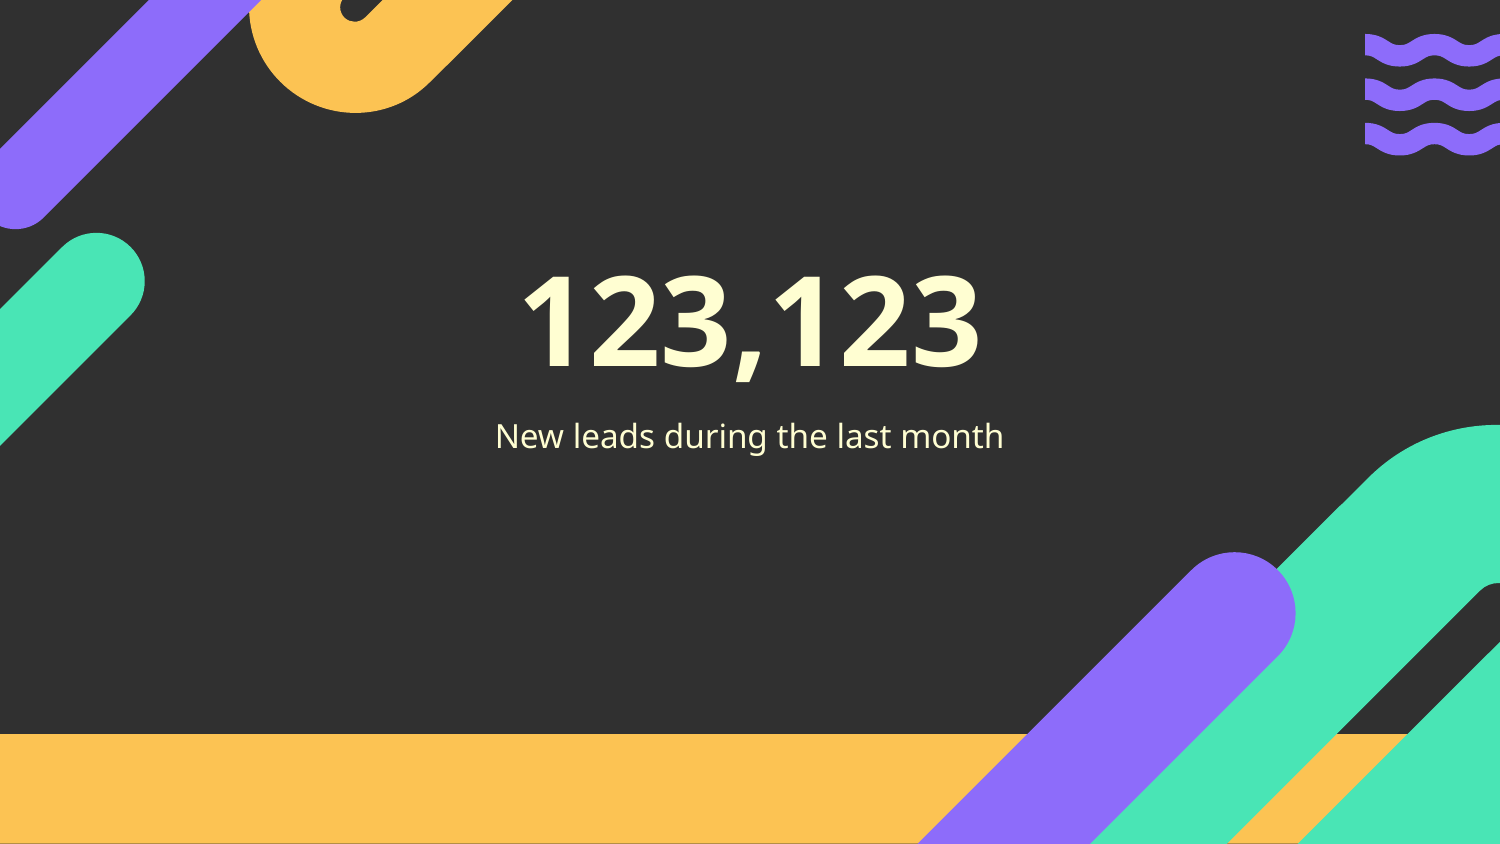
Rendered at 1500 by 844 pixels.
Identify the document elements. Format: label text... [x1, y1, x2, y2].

subtitle New leads during the last month [353, 399, 1147, 483]
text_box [687, 424, 1500, 844]
title 123,123 [353, 200, 1147, 399]
